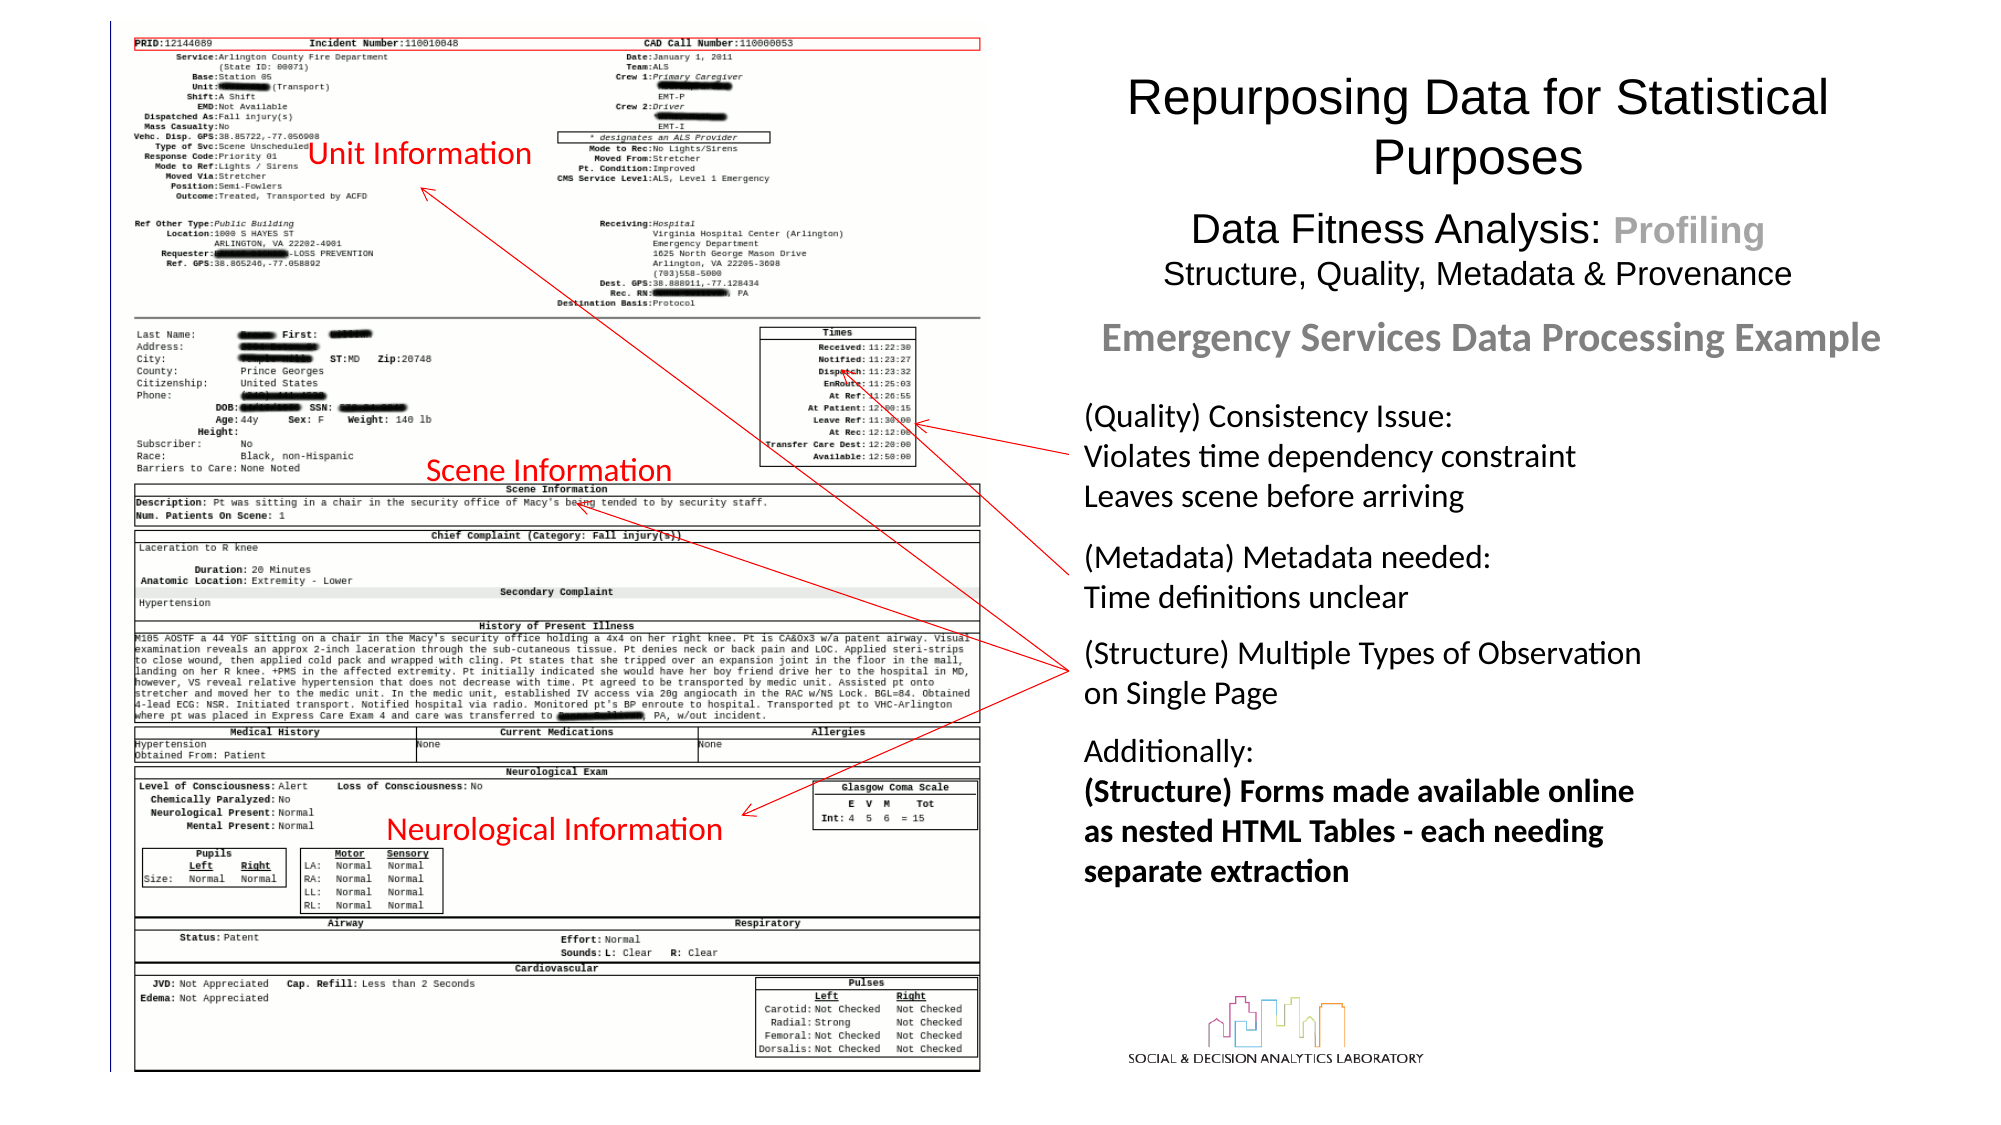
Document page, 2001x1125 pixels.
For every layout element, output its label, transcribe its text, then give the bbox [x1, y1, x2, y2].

text_box (Structure) Multiple Types of Observation on Single Page [1069, 623, 1674, 719]
text_box (Metadata) Metadata needed: Time definitions unclear [1069, 527, 1529, 623]
picture [110, 21, 986, 1072]
text_box Additionally: (Structure) Forms made available online as nested HTML Tables - each needing separate extraction [1068, 721, 1674, 897]
picture [1110, 996, 1442, 1063]
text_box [420, 187, 1069, 672]
text_box Repurposing Data for Statistical Purposes Data Fitness Analysis: Profiling Structure, Quality, Metadata & Provenance [1019, 56, 1937, 299]
text_box Emergency Services Data Processing Example [1073, 302, 1911, 368]
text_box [741, 672, 1069, 816]
text_box (Quality) Consistency Issue: Violates time dependency constraint Leaves scene before arriving [1069, 387, 1802, 522]
